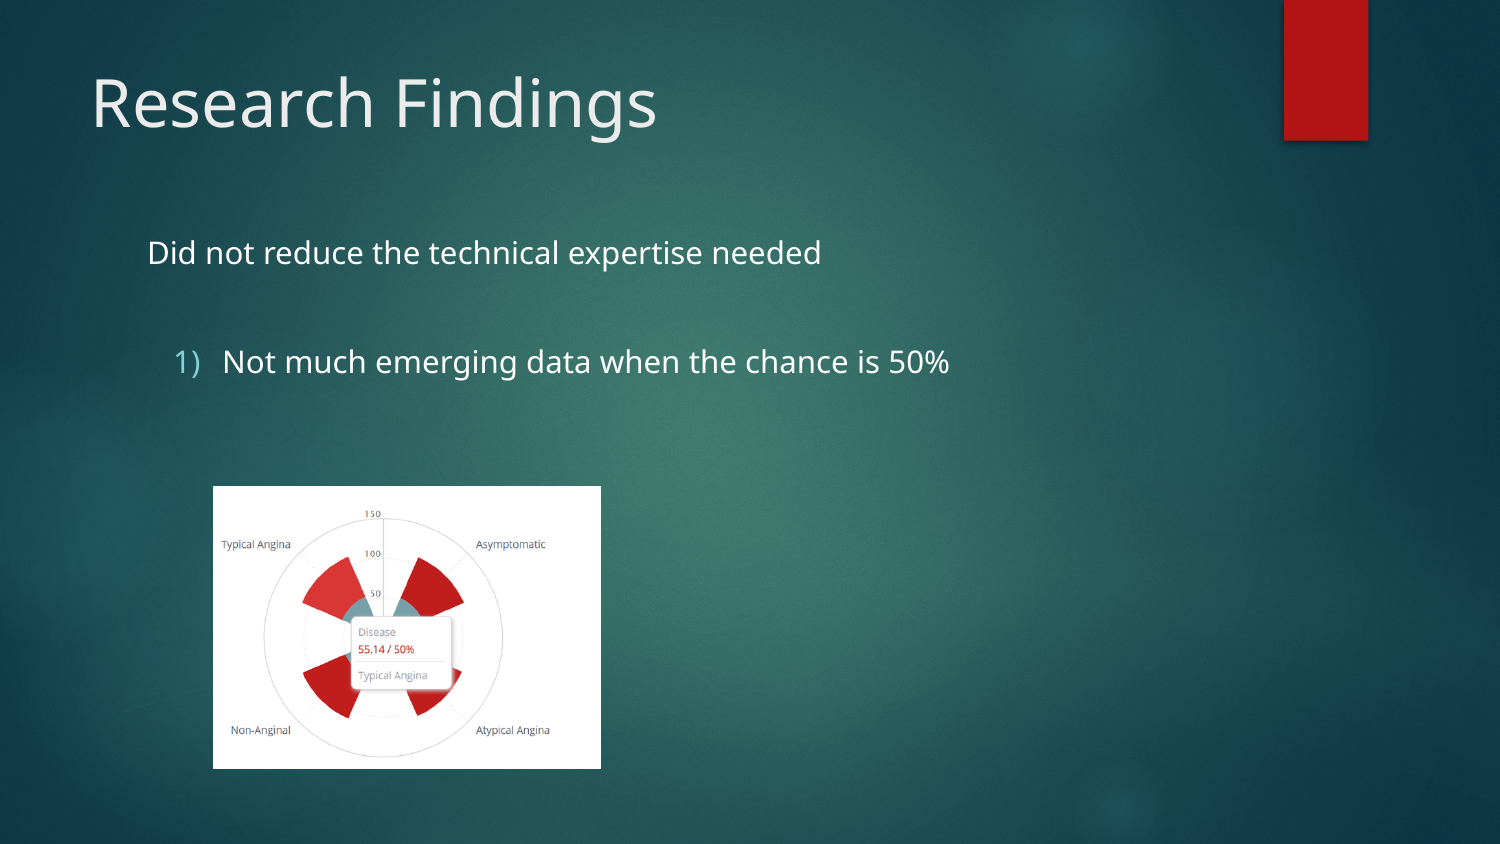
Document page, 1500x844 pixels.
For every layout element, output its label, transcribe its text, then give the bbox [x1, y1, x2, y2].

title Research Findings [79, 55, 1237, 228]
picture [0, 0, 1500, 844]
list Did not reduce the technical expertise needed Not much emerging data when the chance is 50% [135, 228, 1237, 769]
